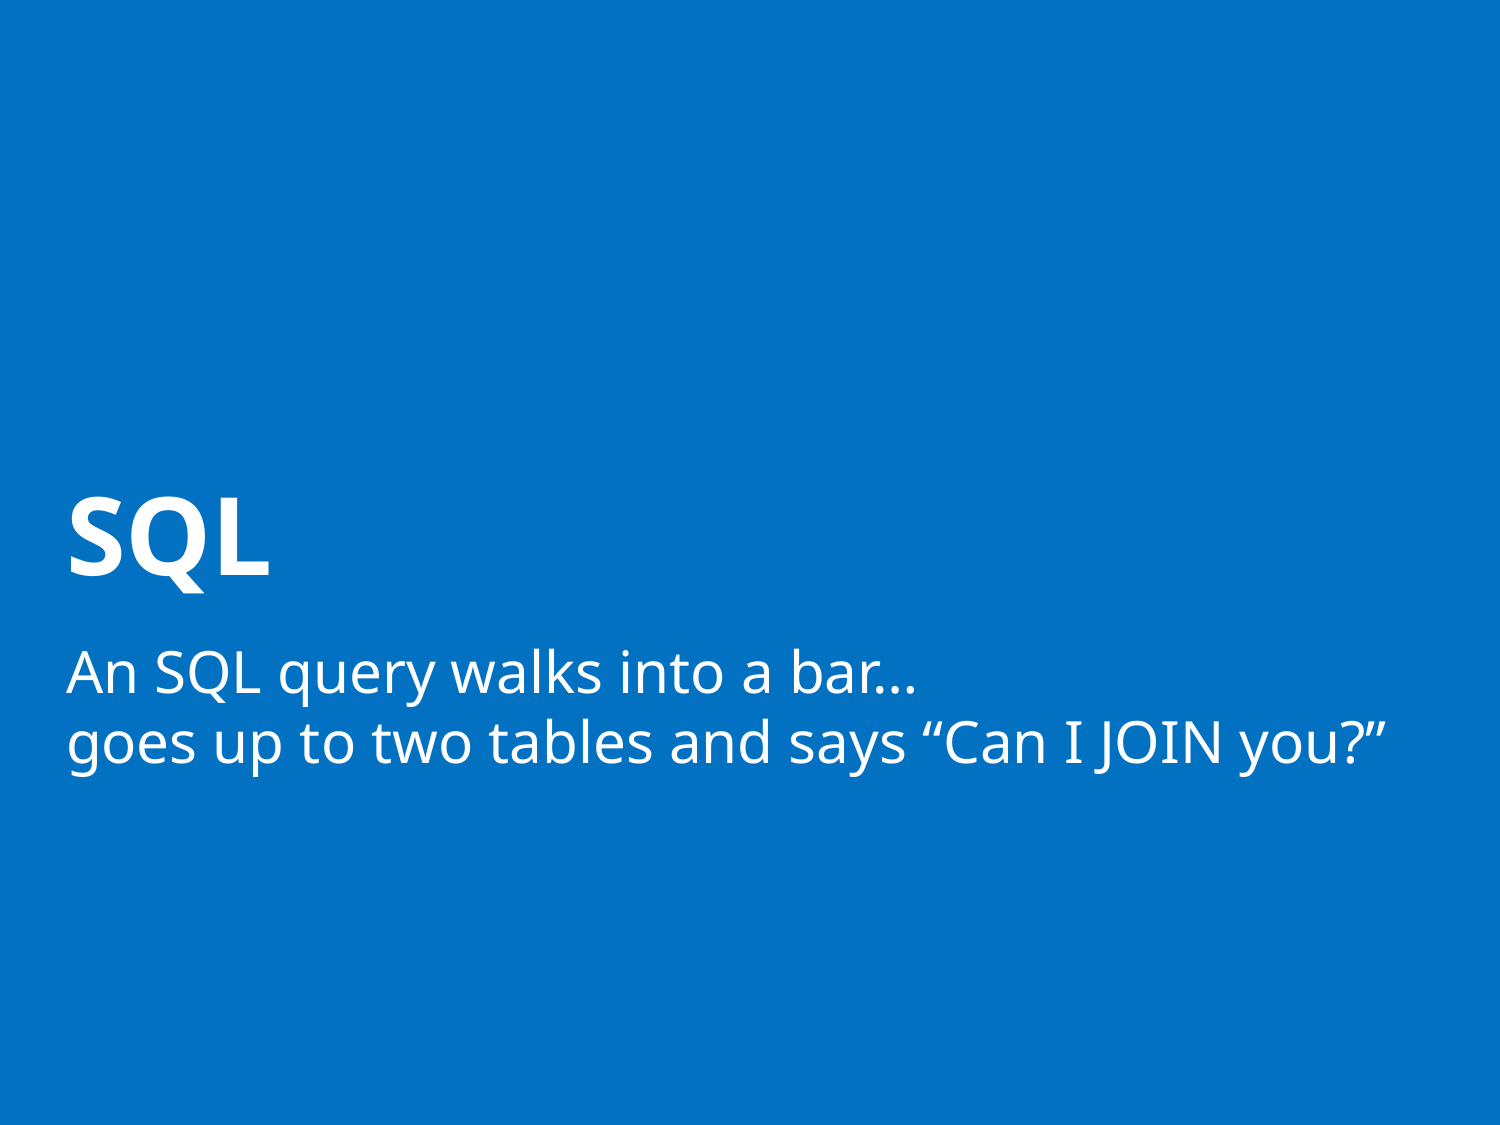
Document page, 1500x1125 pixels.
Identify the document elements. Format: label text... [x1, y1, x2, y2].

subtitle An SQL query walks into a bar… goes up to two tables and says “Can I JOIN you?” [51, 619, 1449, 794]
title SQL [51, 162, 1449, 612]
